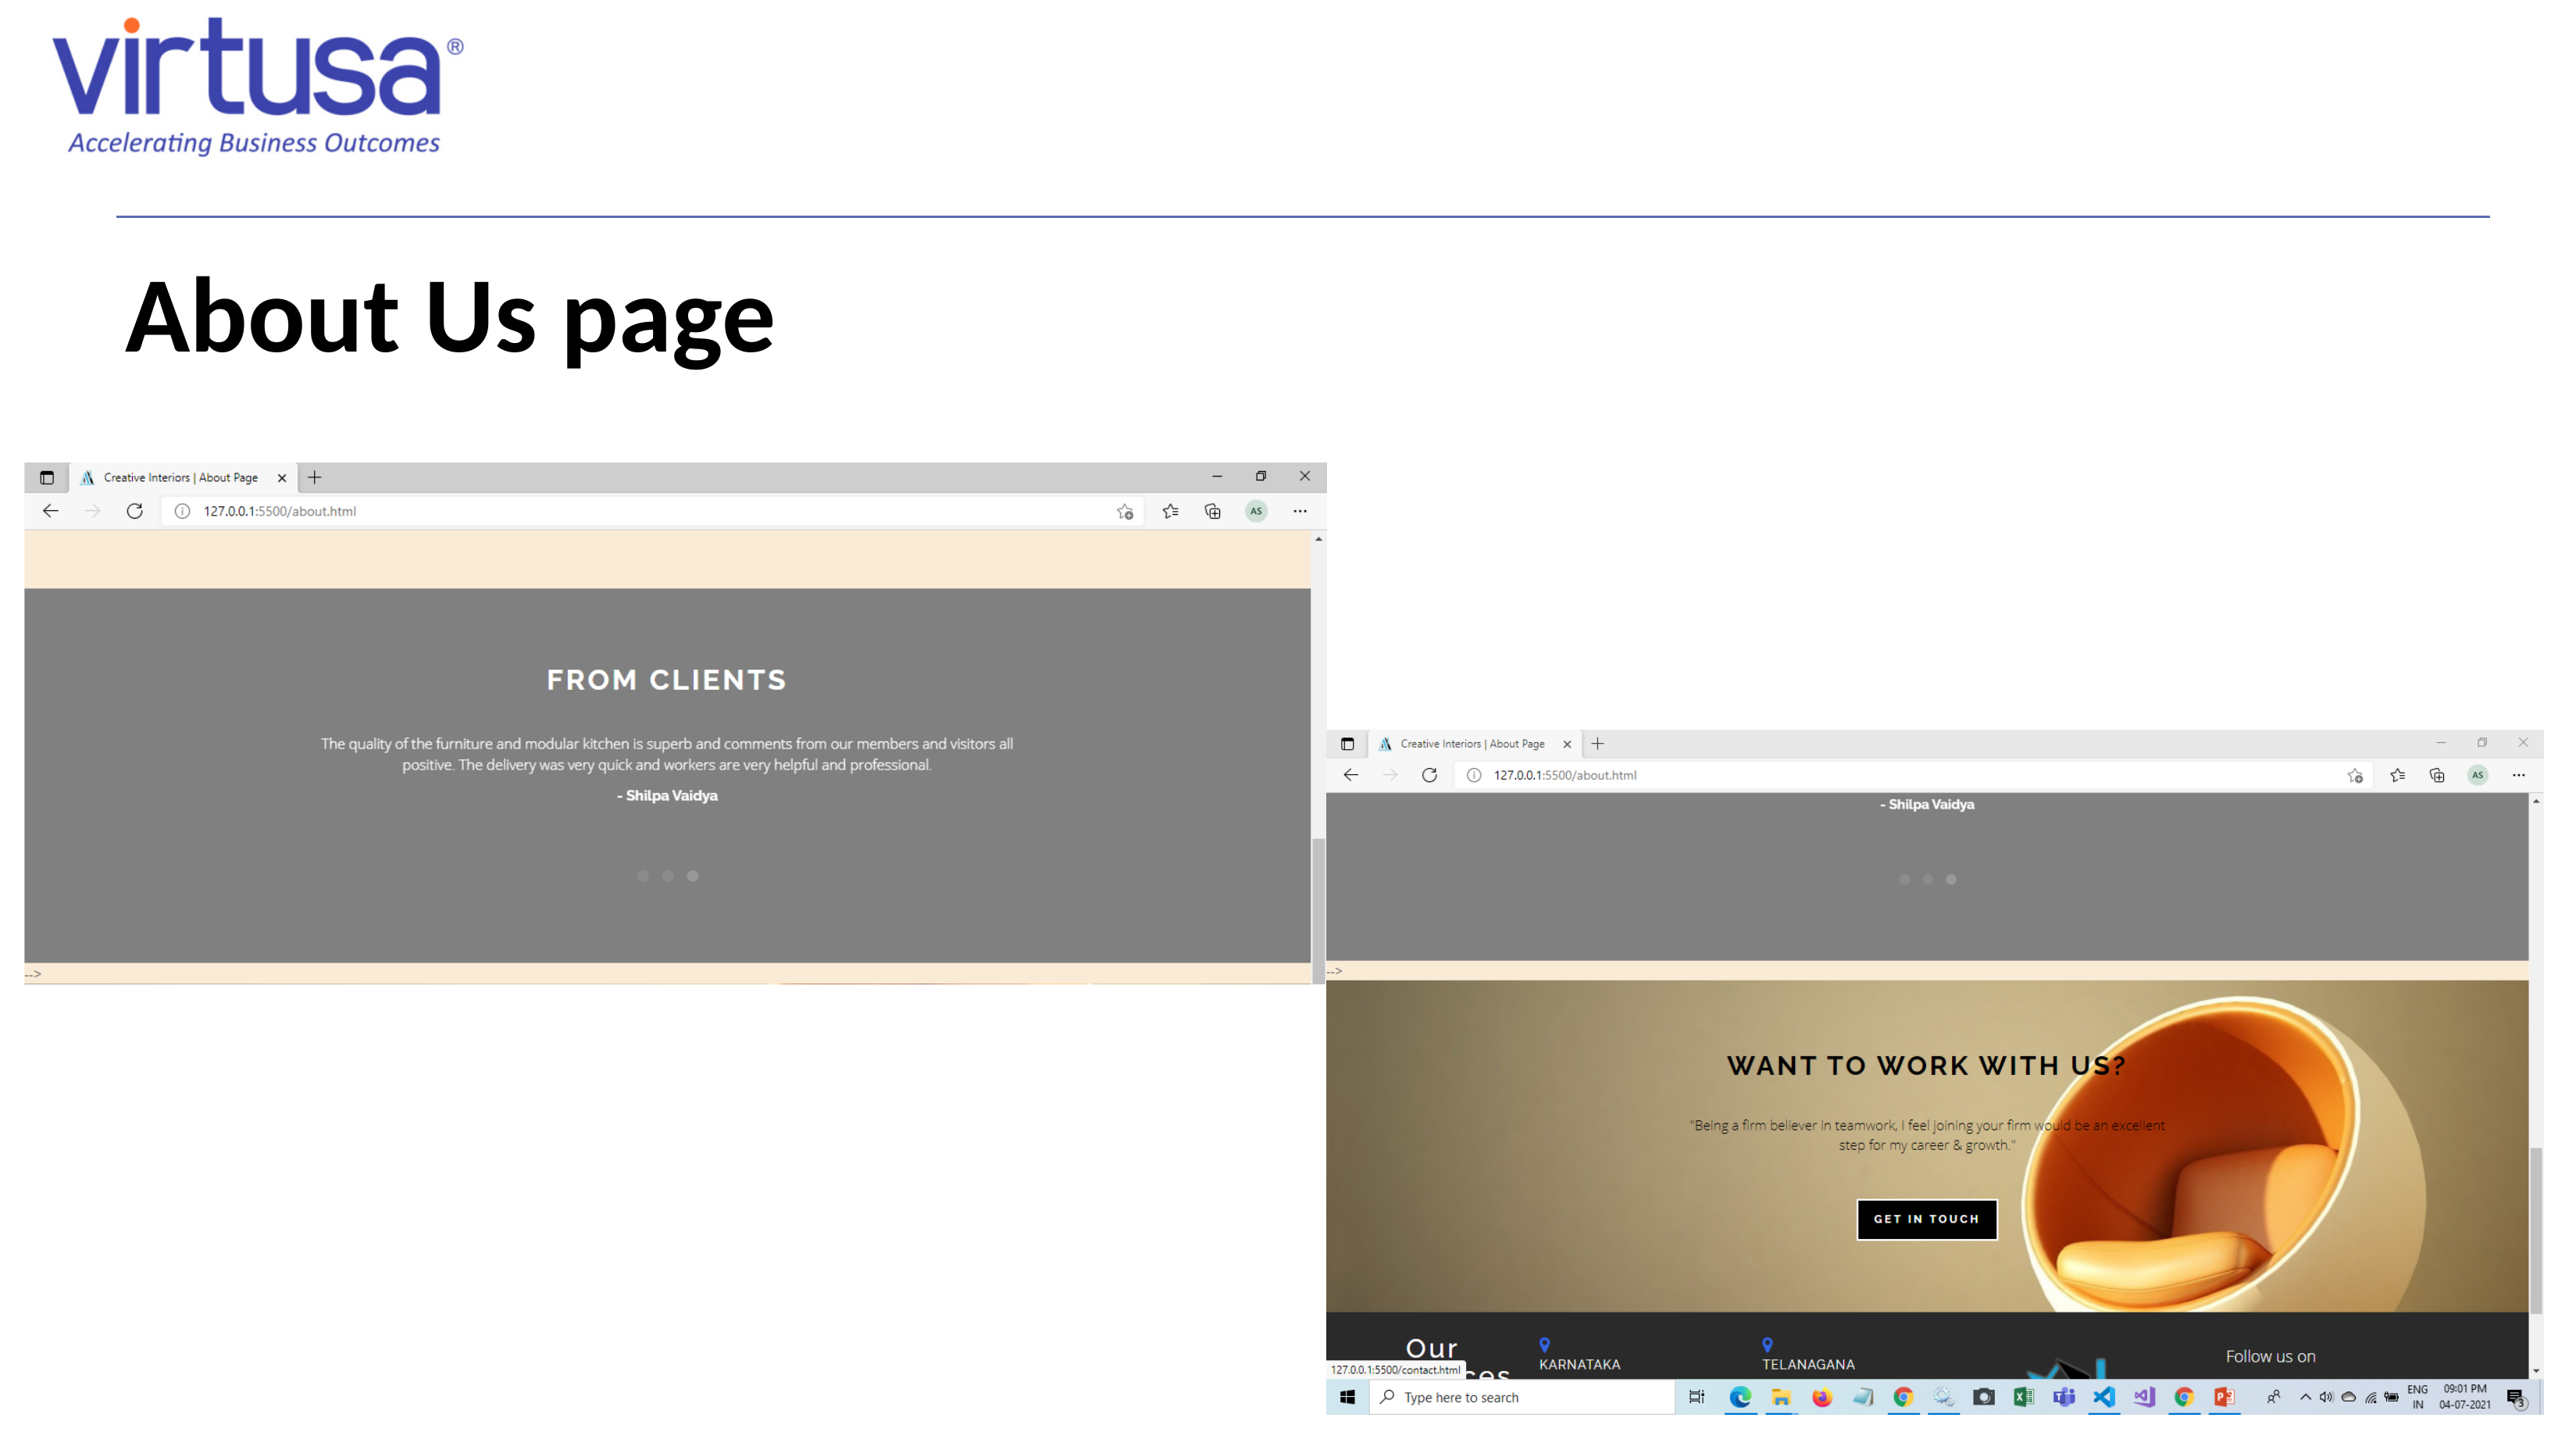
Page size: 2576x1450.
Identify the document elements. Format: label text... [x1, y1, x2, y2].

text_box About Us page [113, 238, 908, 379]
picture [28, 0, 478, 197]
picture [24, 462, 2544, 1415]
